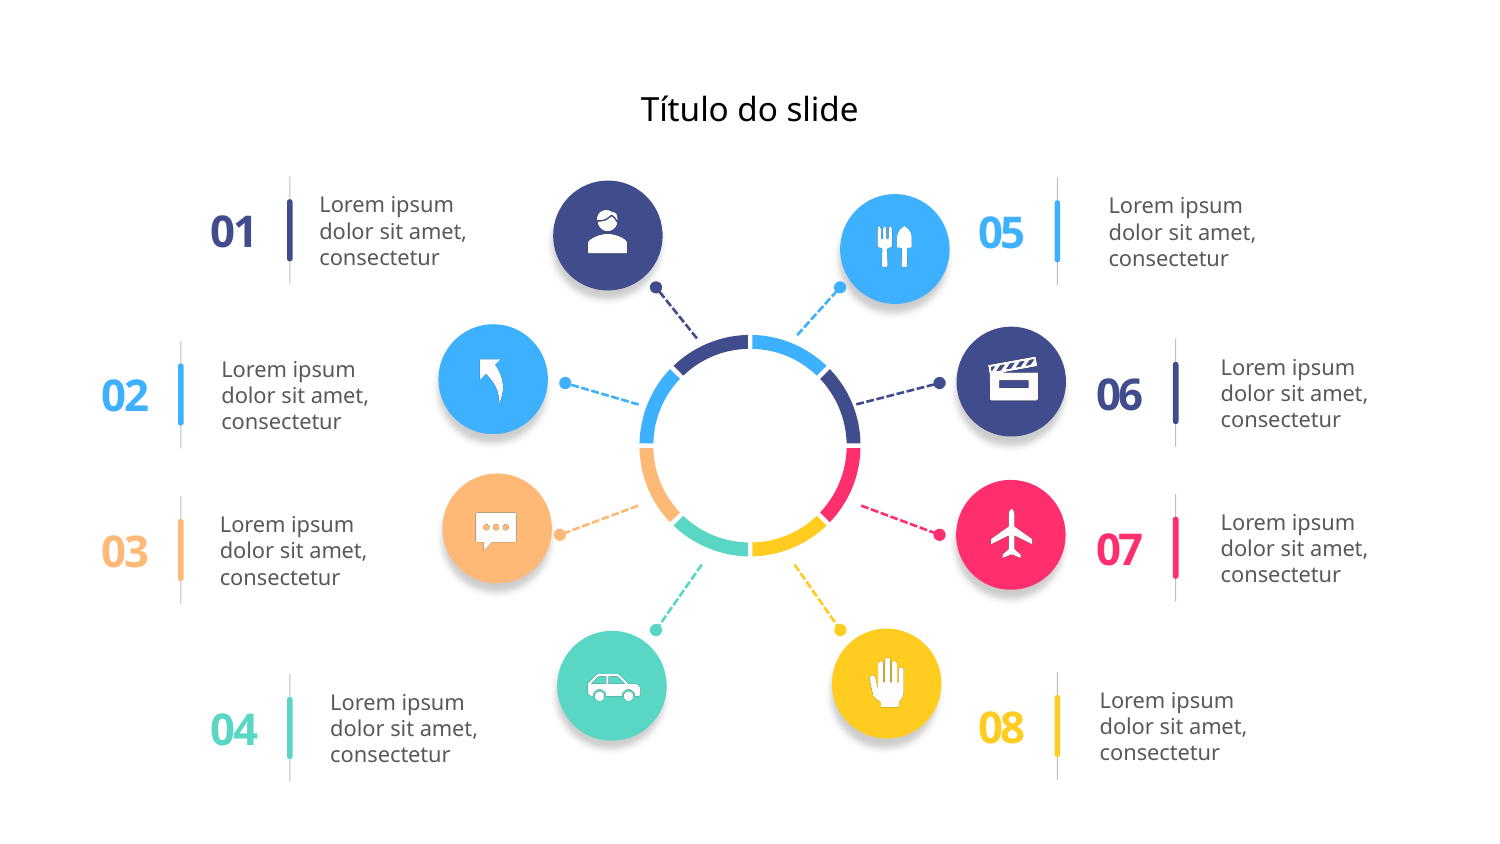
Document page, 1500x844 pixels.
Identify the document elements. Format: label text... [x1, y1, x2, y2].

picture [585, 658, 643, 717]
text_box Lorem ipsum dolor sit amet, consectetur [206, 347, 416, 442]
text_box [655, 565, 702, 631]
text_box [553, 180, 663, 291]
text_box Título do slide [556, 84, 943, 131]
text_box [565, 382, 638, 405]
text_box [673, 515, 748, 557]
text_box [634, 329, 866, 562]
text_box [1053, 693, 1057, 758]
text_box [752, 515, 827, 557]
text_box Lorem ipsum dolor sit amet, consectetur [1093, 184, 1303, 278]
text_box 03 [84, 516, 167, 584]
text_box [752, 334, 827, 376]
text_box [559, 506, 637, 535]
text_box [1171, 515, 1175, 580]
text_box [290, 198, 294, 263]
text_box 01 [193, 196, 276, 264]
text_box [639, 448, 680, 523]
text_box [831, 628, 942, 739]
text_box [181, 517, 185, 583]
text_box 07 [1079, 514, 1162, 582]
text_box [820, 369, 861, 444]
text_box 02 [84, 360, 167, 428]
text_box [857, 382, 940, 404]
text_box [1058, 693, 1062, 758]
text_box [862, 506, 940, 535]
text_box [655, 287, 697, 338]
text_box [795, 565, 841, 631]
text_box Lorem ipsum dolor sit amet, consectetur [1205, 501, 1416, 595]
text_box Lorem ipsum dolor sit amet, consectetur [304, 183, 514, 277]
text_box [956, 326, 1067, 437]
text_box Lorem ipsum dolor sit amet, consectetur [204, 503, 415, 597]
text_box [1176, 515, 1180, 580]
text_box [1176, 360, 1180, 426]
text_box [1053, 199, 1057, 264]
text_box 05 [960, 197, 1044, 265]
text_box [285, 198, 289, 263]
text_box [798, 287, 841, 335]
text_box [956, 479, 1066, 590]
text_box [181, 362, 185, 427]
picture [857, 653, 916, 712]
picture [982, 504, 1041, 563]
text_box [442, 473, 552, 584]
text_box [639, 369, 680, 444]
text_box Lorem ipsum dolor sit amet, consectetur [1084, 679, 1295, 773]
picture [865, 217, 924, 276]
picture [467, 502, 525, 561]
picture [462, 353, 521, 412]
text_box [820, 448, 861, 523]
text_box [438, 324, 548, 434]
text_box [840, 194, 950, 304]
picture [984, 349, 1042, 408]
text_box Lorem ipsum dolor sit amet, consectetur [1205, 346, 1416, 440]
text_box 08 [960, 692, 1044, 760]
text_box 04 [193, 694, 276, 762]
text_box [1058, 199, 1062, 264]
picture [578, 203, 637, 262]
text_box Lorem ipsum dolor sit amet, consectetur [315, 681, 525, 775]
text_box [1171, 361, 1175, 425]
text_box [285, 696, 289, 760]
text_box [290, 695, 294, 761]
text_box [557, 630, 667, 741]
text_box [673, 334, 748, 376]
text_box 06 [1079, 359, 1162, 427]
